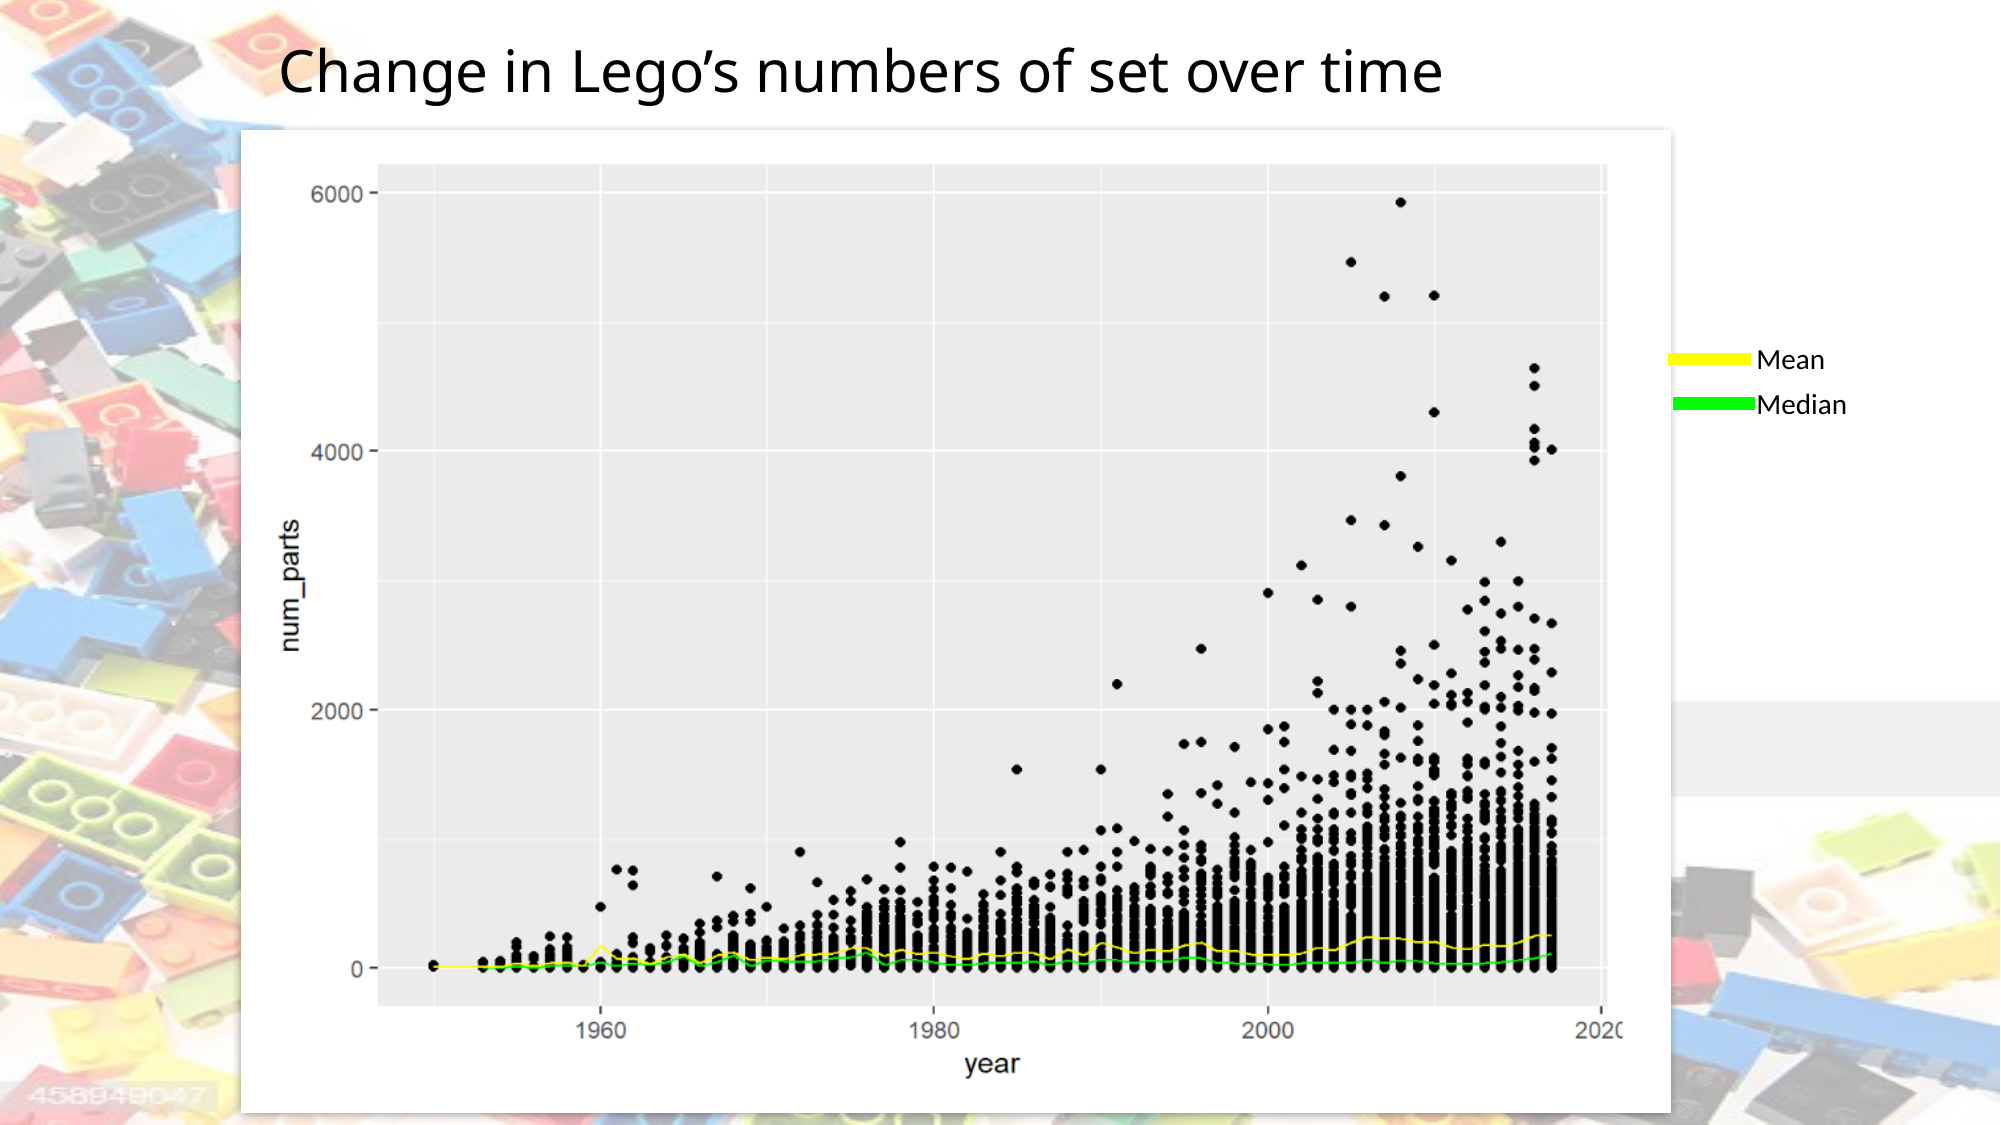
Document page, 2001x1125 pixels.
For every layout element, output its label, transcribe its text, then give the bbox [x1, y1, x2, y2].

text_box Median [1741, 378, 1925, 428]
text_box Mean [1741, 333, 1925, 378]
picture [254, 144, 1657, 1099]
text_box Change in Lego’s numbers of set over time [263, 26, 1648, 112]
